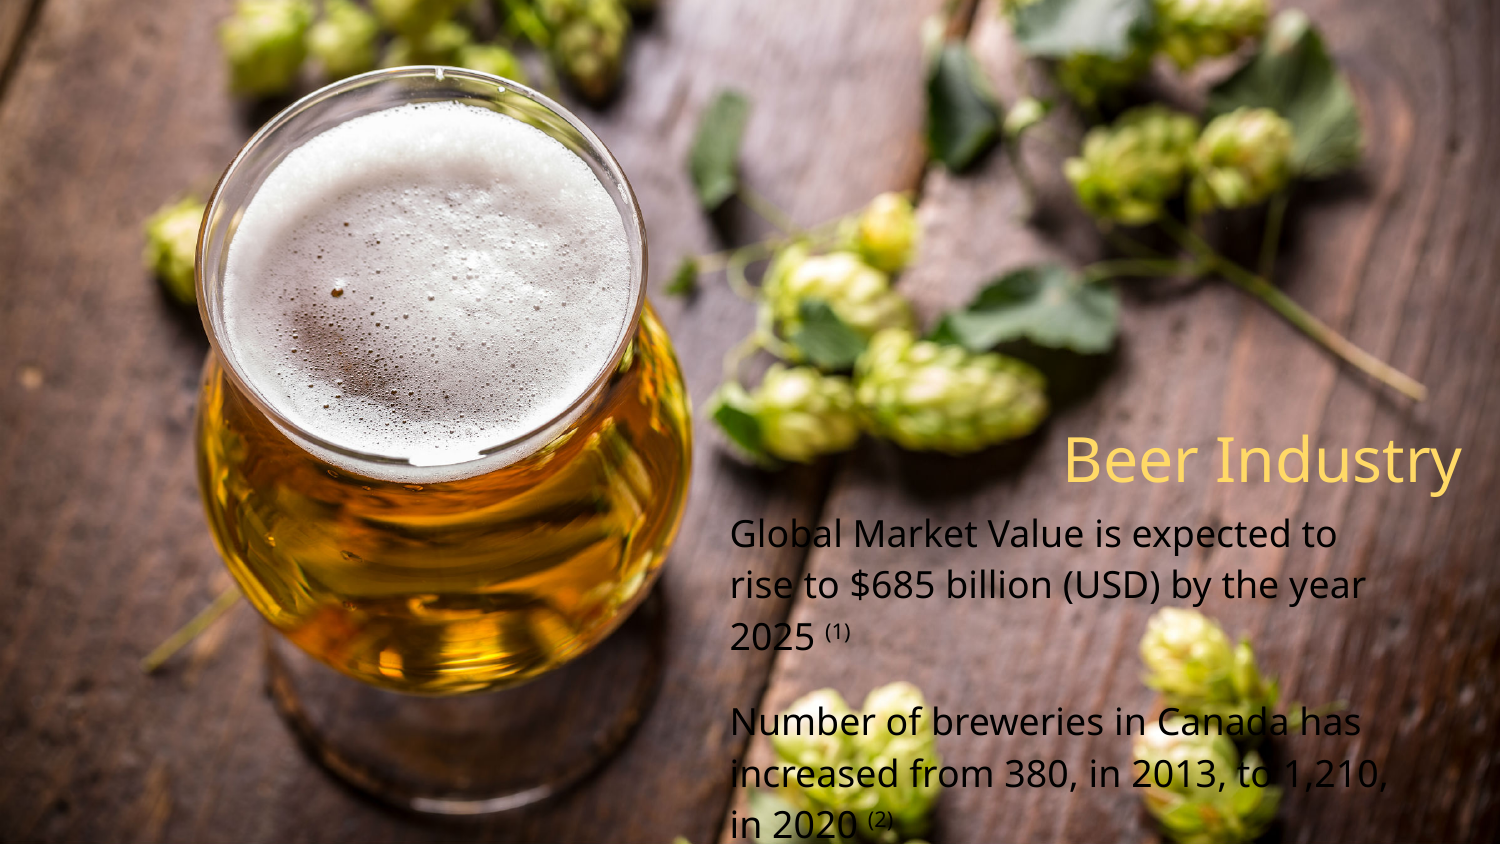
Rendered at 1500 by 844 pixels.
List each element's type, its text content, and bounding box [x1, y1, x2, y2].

picture [0, 0, 1500, 844]
list Global Market Value is expected to rise to $685 billion (USD) by the year 2025 (1) Number of breweries in Canada has increased from 380, in 2013, to 1,210, in 2020 (2) [714, 487, 1414, 818]
title Beer Industry [1047, 404, 1500, 499]
